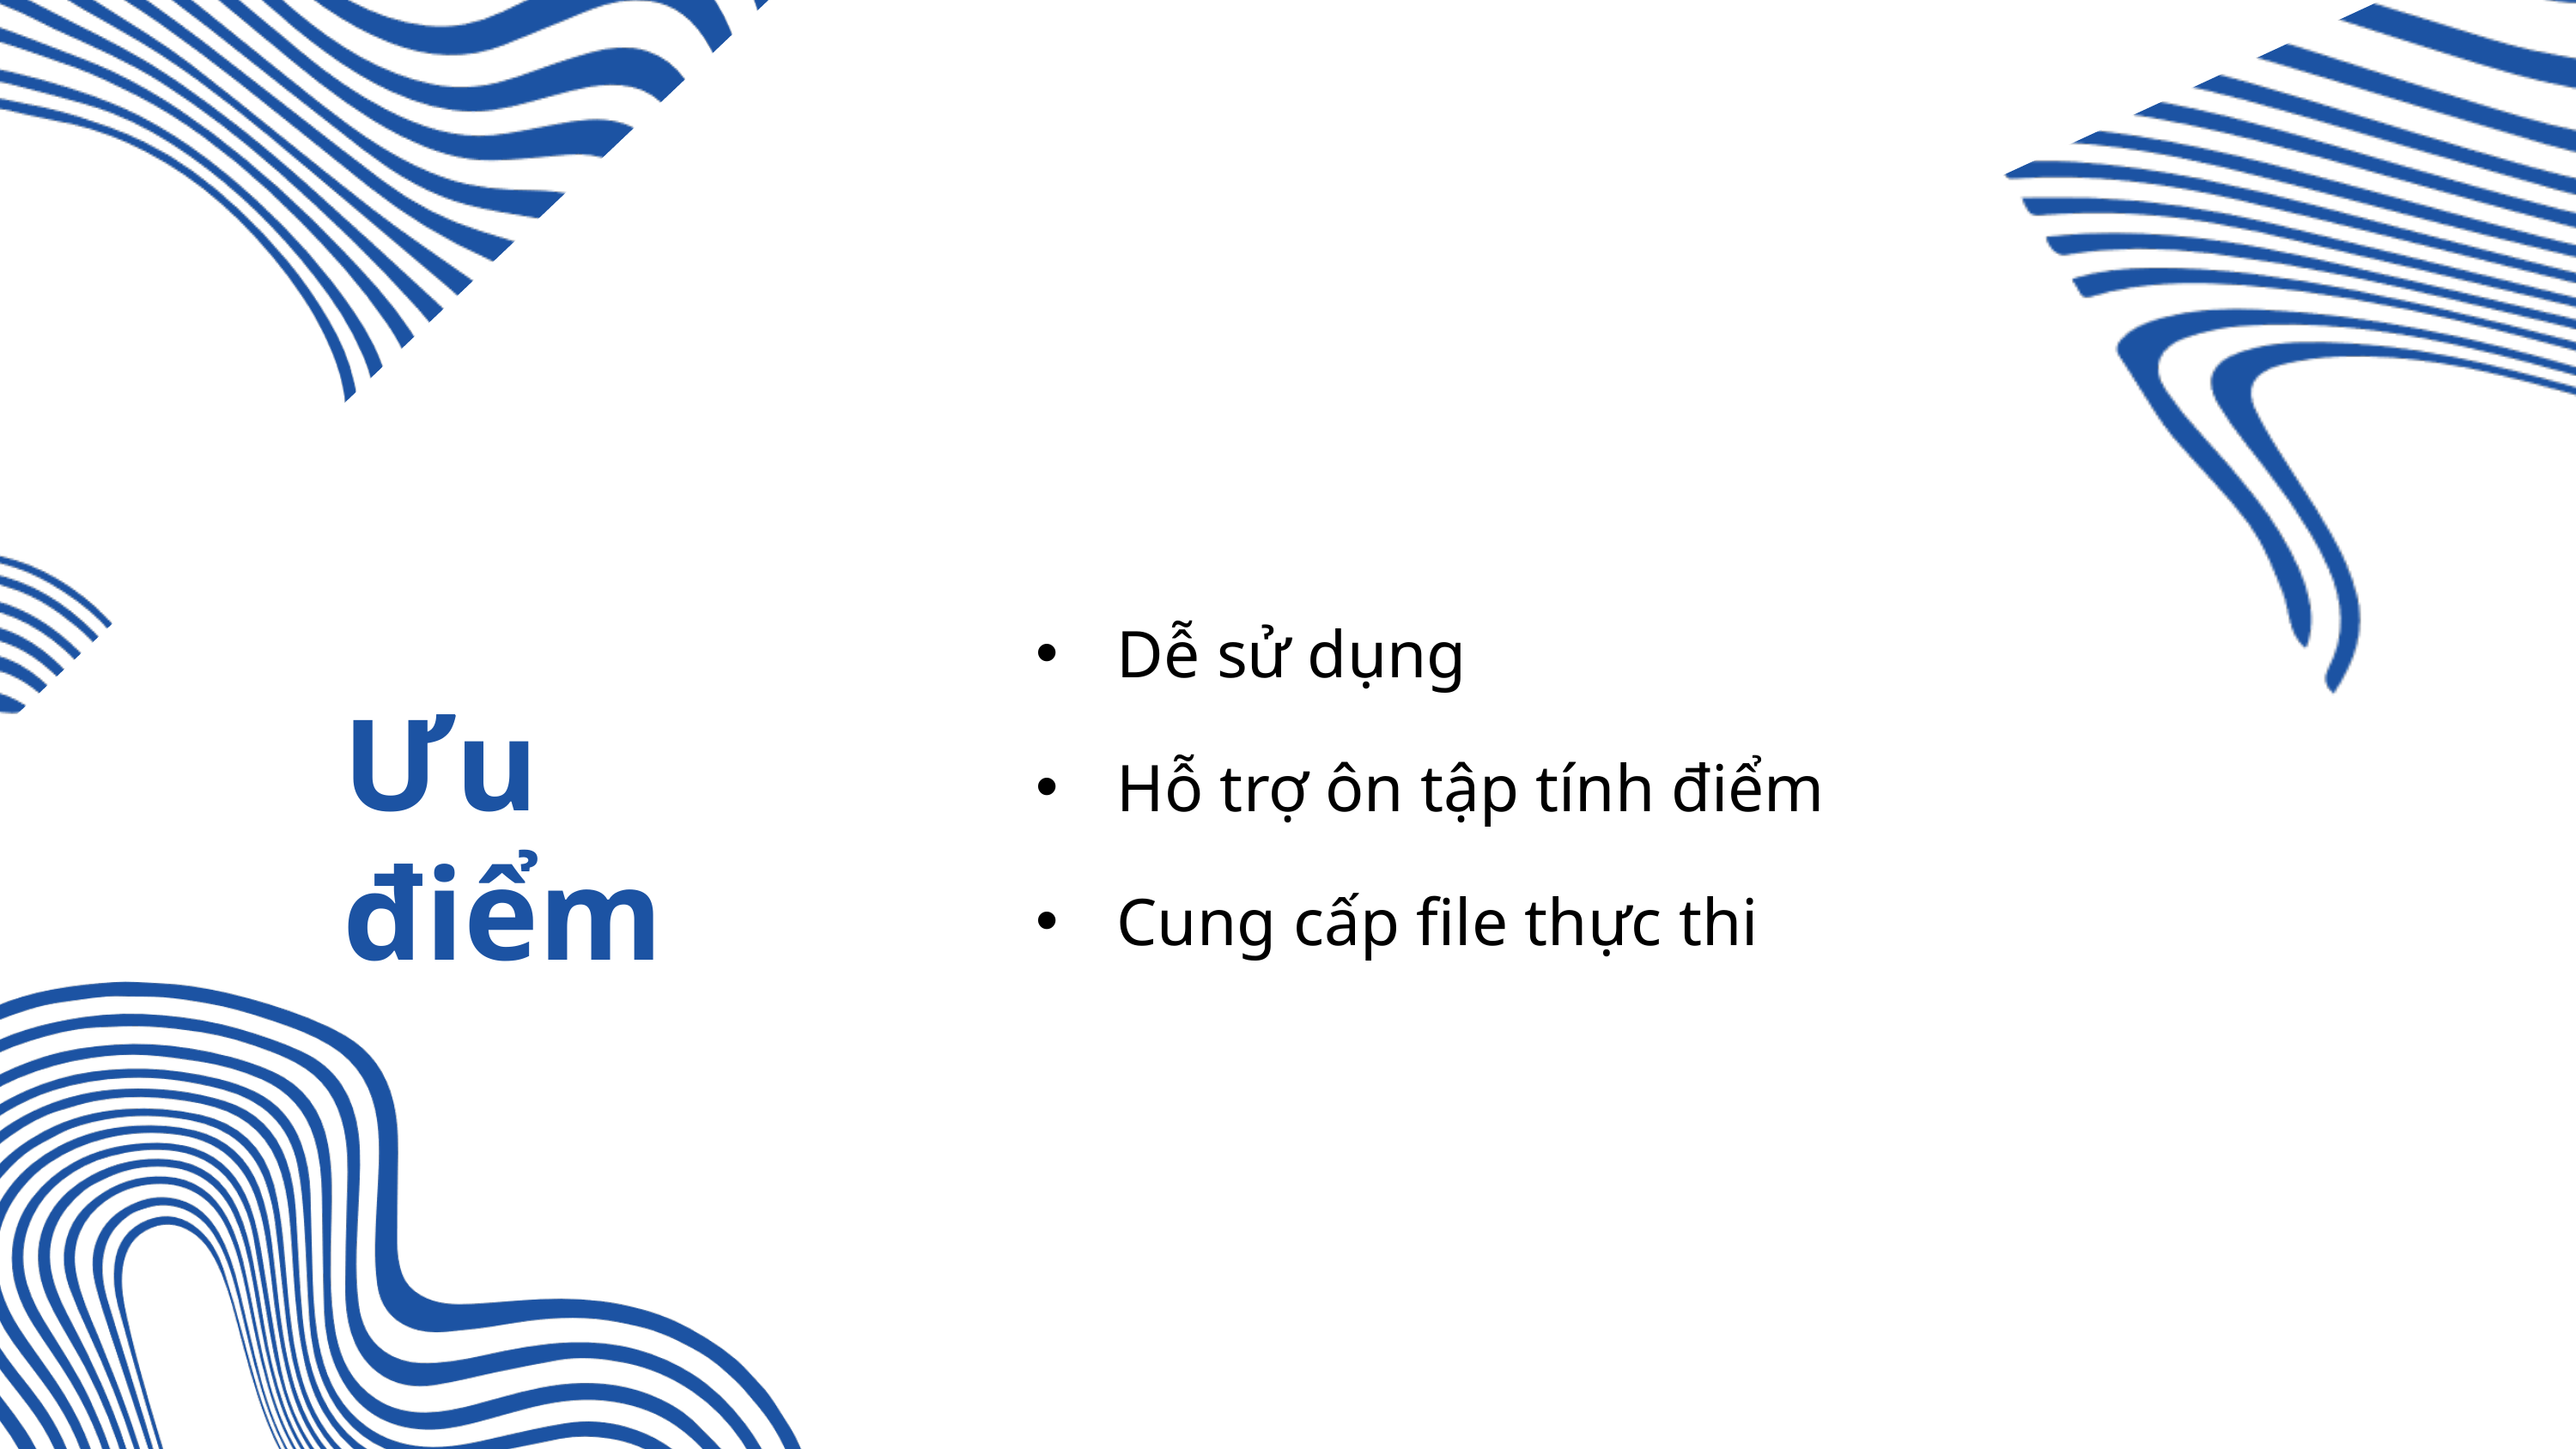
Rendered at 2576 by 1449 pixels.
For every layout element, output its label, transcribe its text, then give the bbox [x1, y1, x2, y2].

text_box [0, 0, 769, 731]
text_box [1023, 568, 2184, 955]
text_box [0, 981, 824, 1449]
text_box Ưu điểm [343, 687, 753, 985]
text_box [1814, 0, 2576, 1449]
